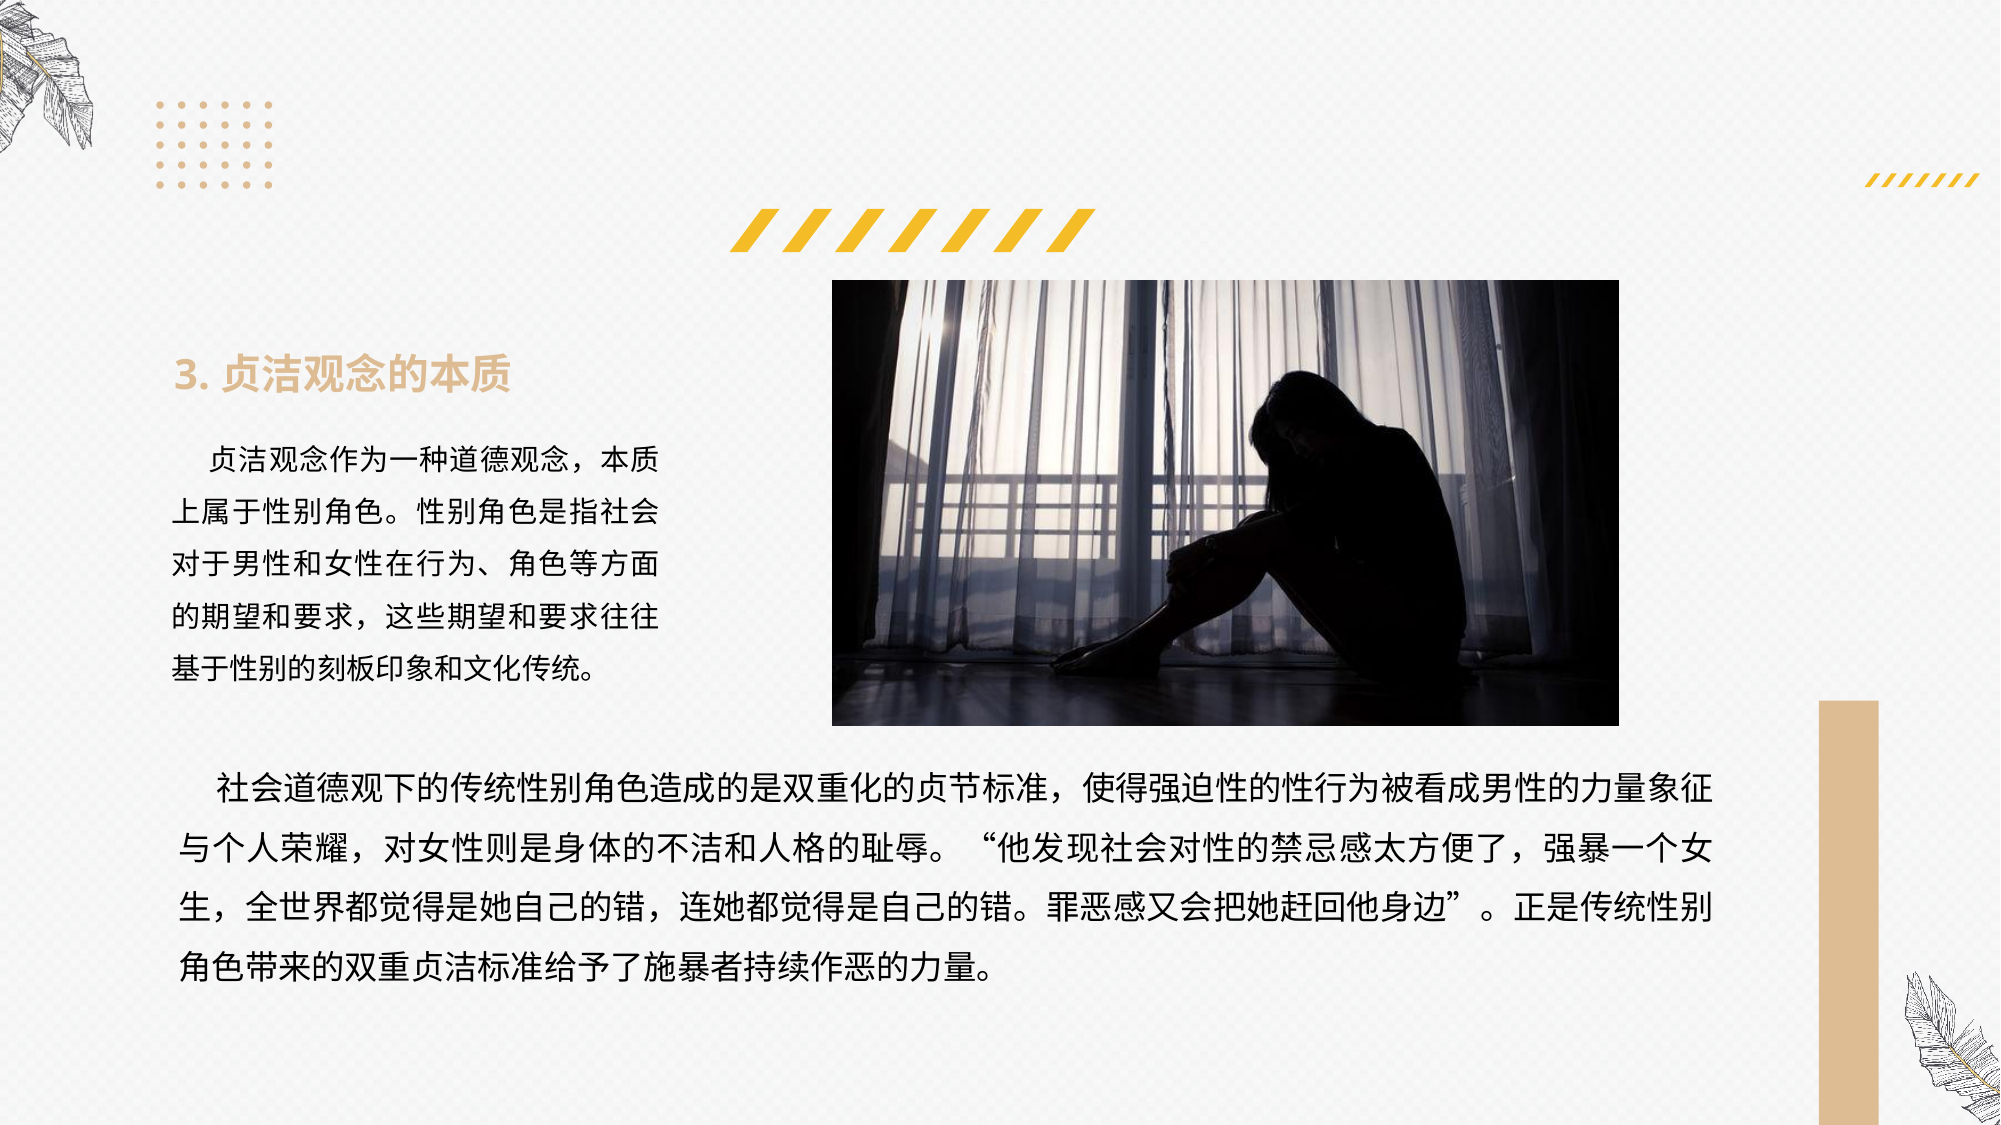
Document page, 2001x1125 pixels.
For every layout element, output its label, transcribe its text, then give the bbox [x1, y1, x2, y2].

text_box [156, 101, 273, 189]
text_box 3.贞洁观念的本质 [143, 315, 544, 388]
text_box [729, 208, 1096, 253]
picture [0, 0, 2000, 1125]
text_box 贞洁观念作为一种道德观念，本质上属于性别角色。性别角色是指社会对于男性和女性在行为、角色等方面的期望和要求，这些期望和要求往往基于性别的刻板印象和文化传统。 [156, 415, 675, 726]
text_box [1864, 173, 1980, 188]
text_box 社会道德观下的传统性别角色造成的是双重化的贞节标准，使得强迫性的性行为被看成男性的力量象征与个人荣耀，对女性则是身体的不洁和人格的耻辱。“他发现社会对性的禁忌感太方便了，强暴一个女生，全世界都觉得是她自己的错，连她都觉得是自己的错。罪恶感又会把她赶回他身边”。正是传统性别角色带来的双重贞洁标准给予了施暴者持续作恶的力量。 [163, 739, 1729, 986]
text_box [1818, 699, 1880, 1125]
